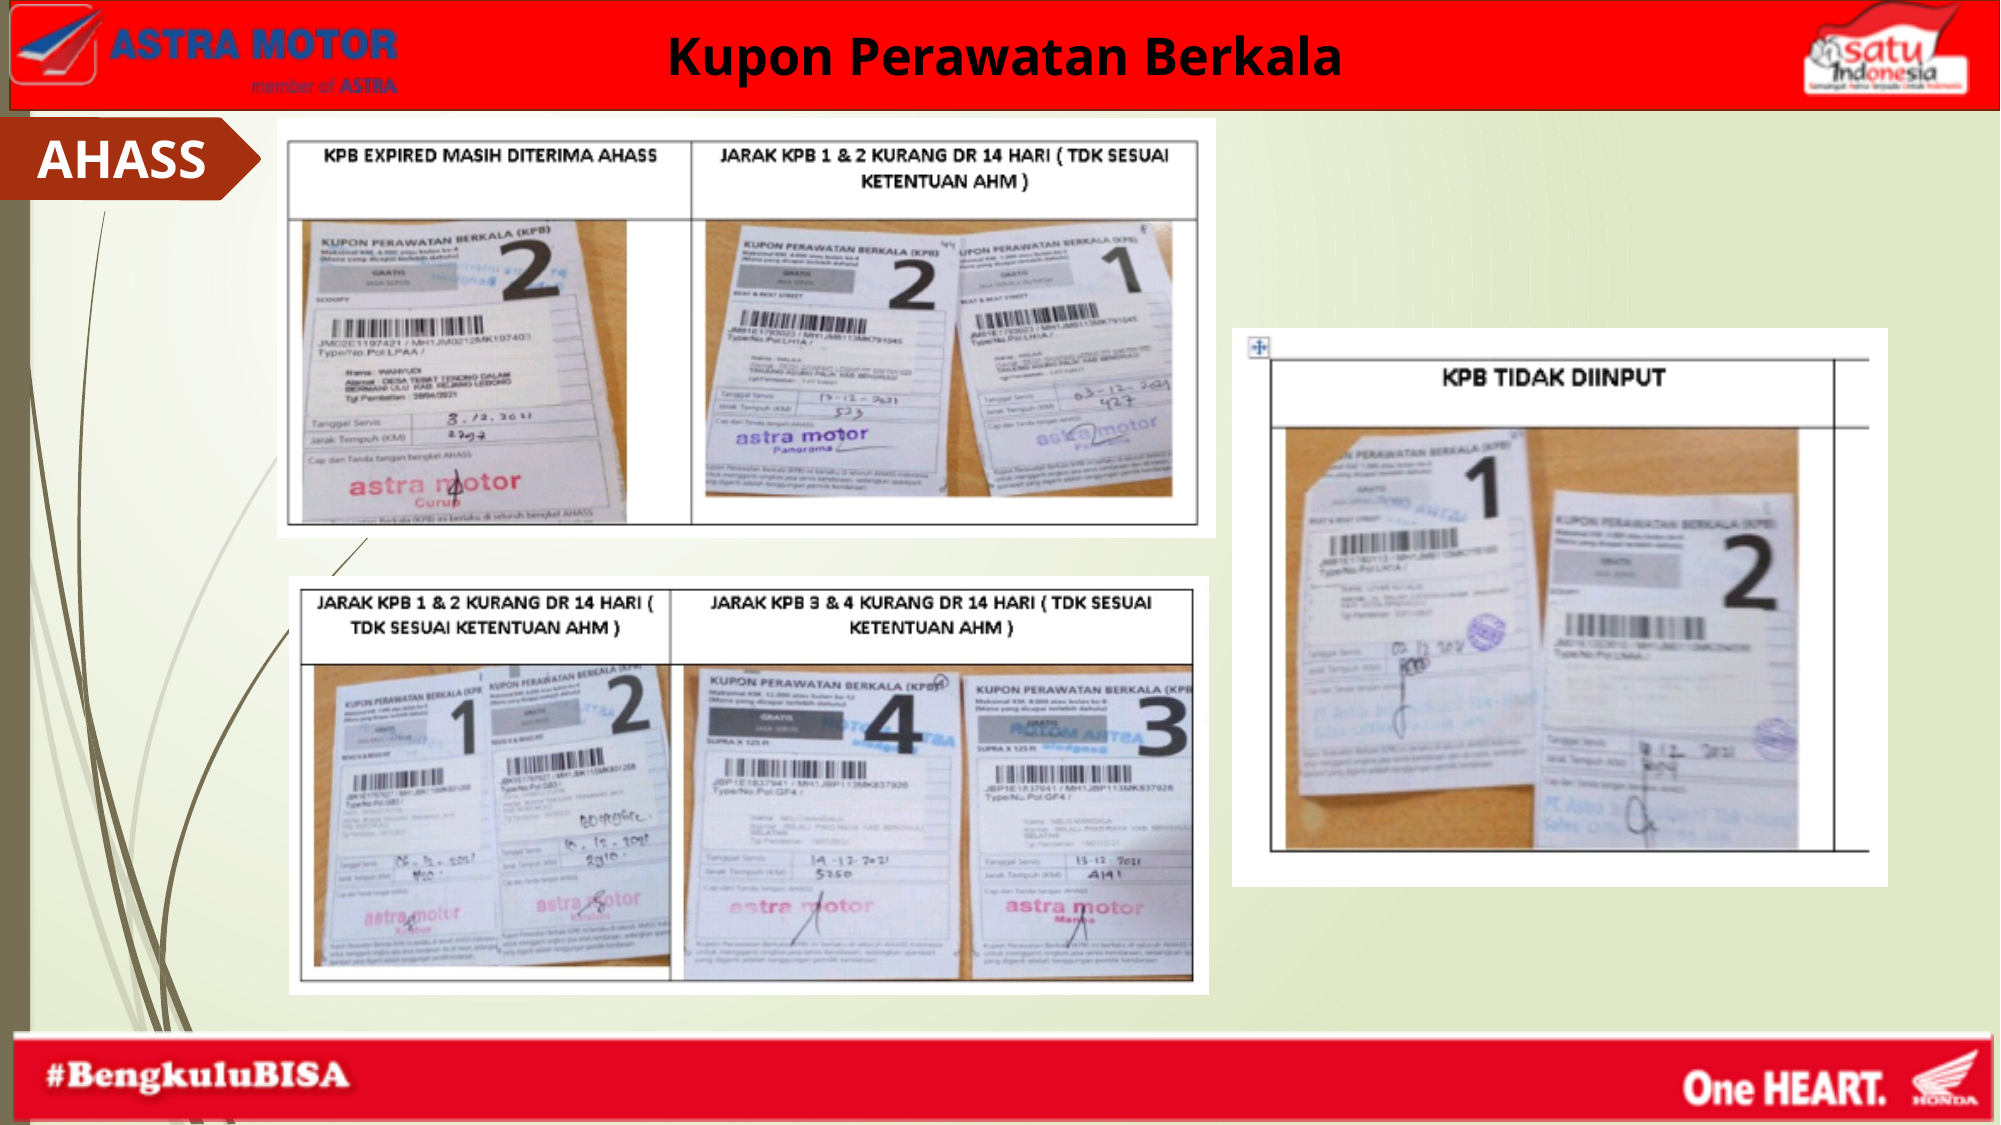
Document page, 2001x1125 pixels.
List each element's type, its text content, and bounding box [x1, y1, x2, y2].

picture [12, 1030, 1995, 1125]
text_box AHASS [12, 119, 232, 197]
picture [1803, 0, 1970, 97]
picture [277, 117, 1216, 538]
text_box Kupon Perawatan Berkala [9, 0, 2000, 111]
picture [8, 4, 397, 93]
picture [1232, 328, 1888, 887]
picture [288, 576, 1209, 995]
